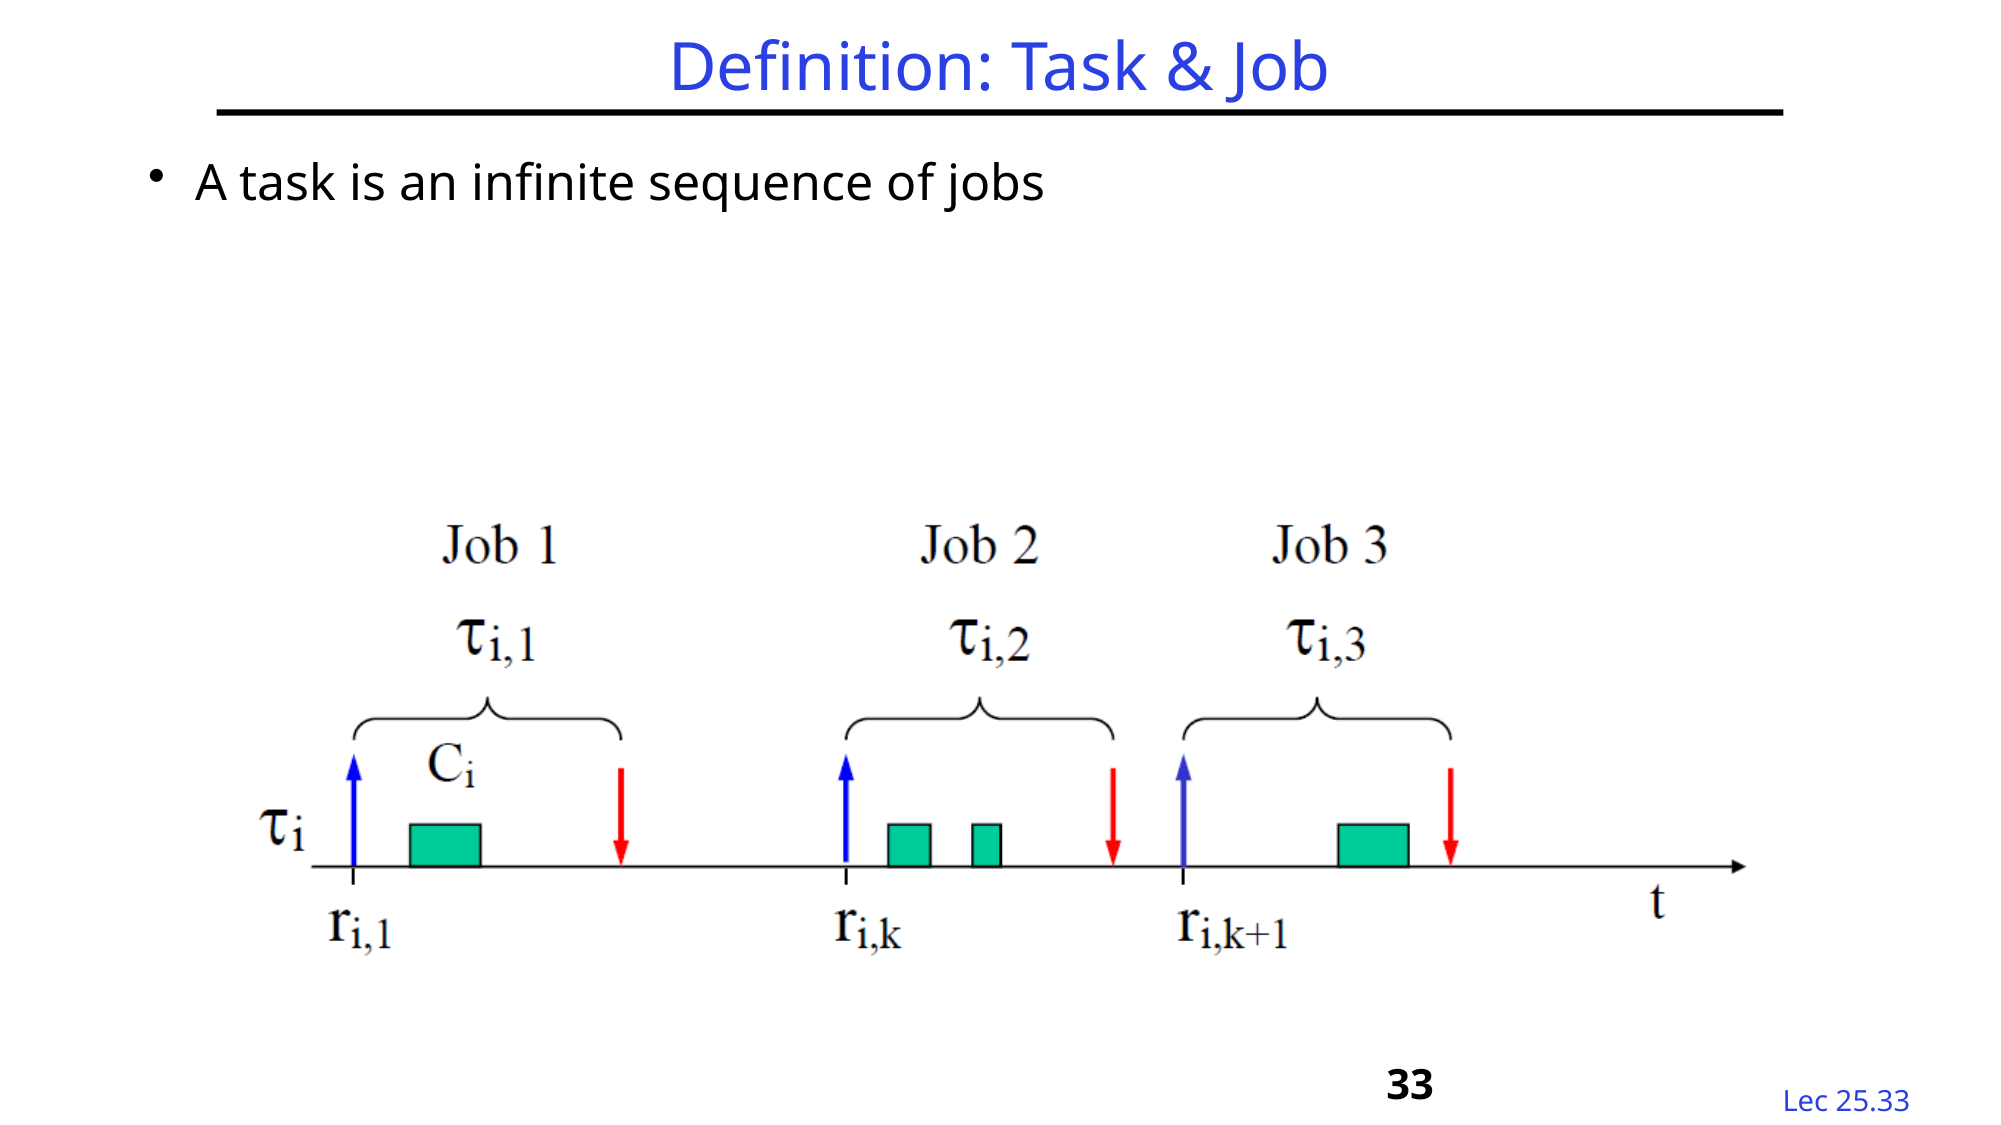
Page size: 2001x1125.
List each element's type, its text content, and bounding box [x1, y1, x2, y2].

picture [249, 518, 1748, 969]
title Definition: Task & Job [216, 24, 1784, 113]
list A task is an infinite sequence of jobs [133, 149, 1867, 988]
slide_number 33 [1136, 1050, 1450, 1125]
